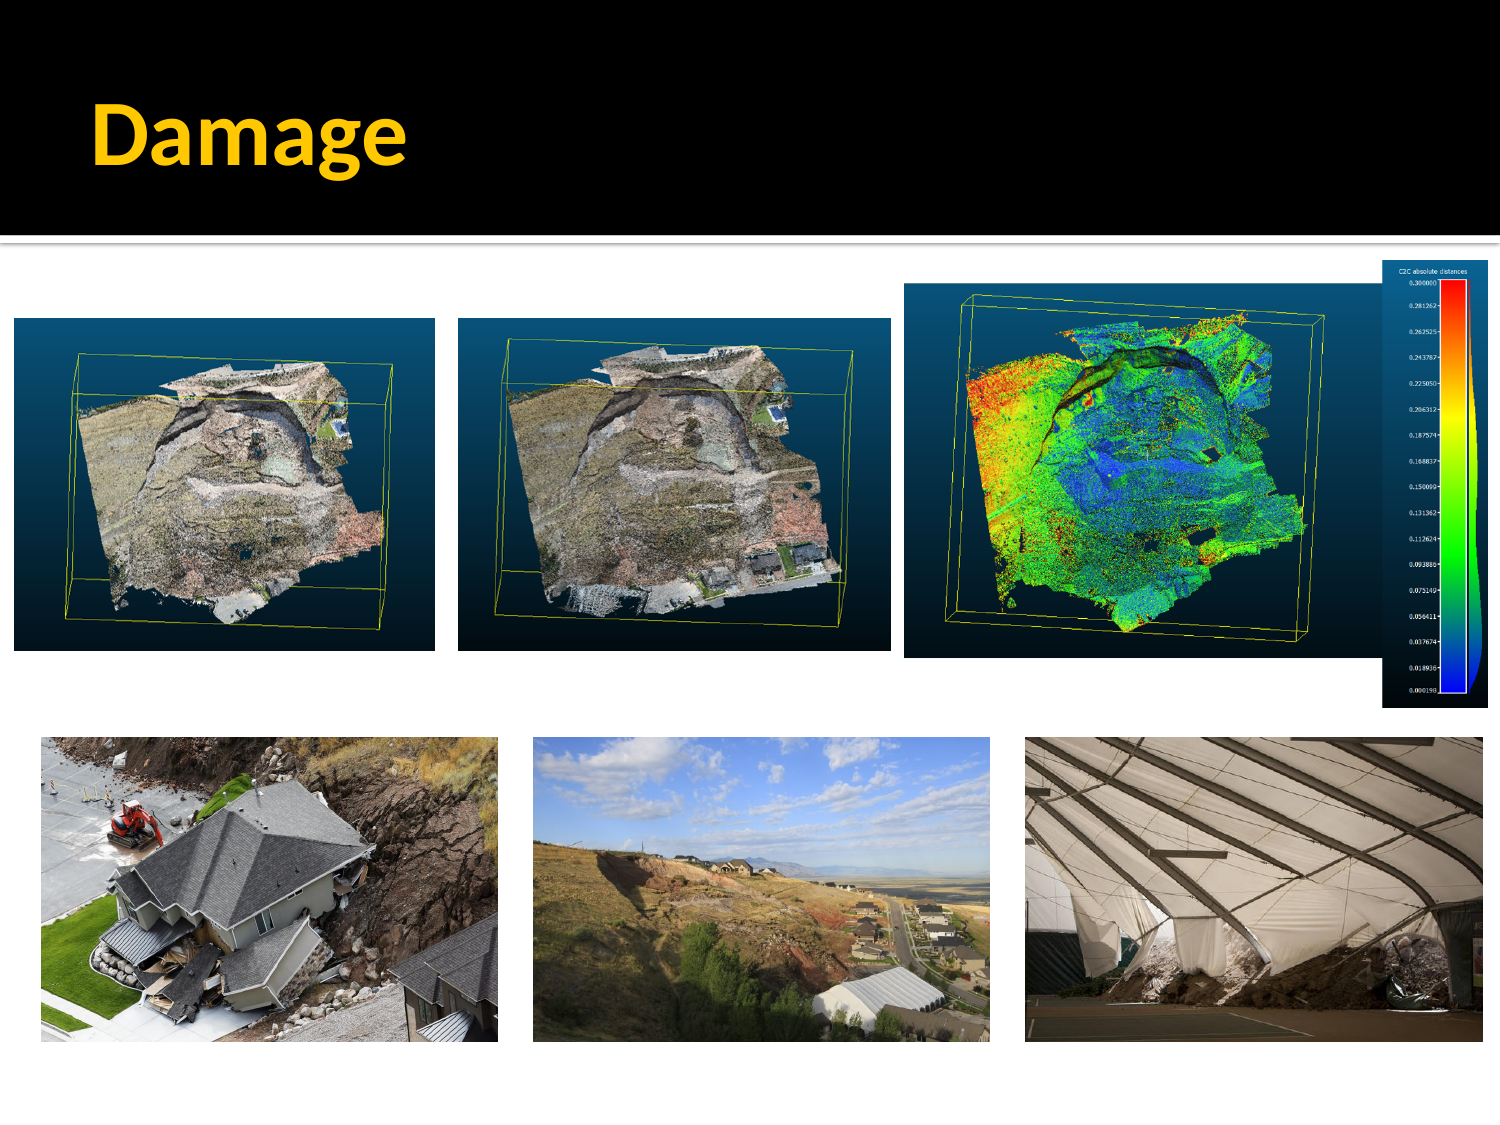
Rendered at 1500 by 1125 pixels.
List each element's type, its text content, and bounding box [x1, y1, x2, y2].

picture [1423, 330, 1436, 335]
picture [904, 319, 1061, 391]
picture [904, 260, 1488, 284]
picture [1413, 269, 1437, 274]
picture [961, 303, 966, 324]
picture [1416, 281, 1436, 285]
picture [997, 306, 1037, 310]
title Damage [75, 24, 1425, 231]
picture [969, 295, 1031, 299]
picture [14, 353, 435, 651]
picture [458, 338, 891, 651]
picture [1416, 355, 1434, 361]
picture [1440, 270, 1458, 274]
picture [41, 737, 498, 1042]
picture [1416, 381, 1436, 385]
picture [1414, 407, 1436, 413]
picture [904, 279, 1488, 708]
picture [1424, 303, 1437, 308]
picture [1185, 306, 1226, 310]
picture [533, 737, 990, 1042]
picture [1024, 737, 1483, 1042]
